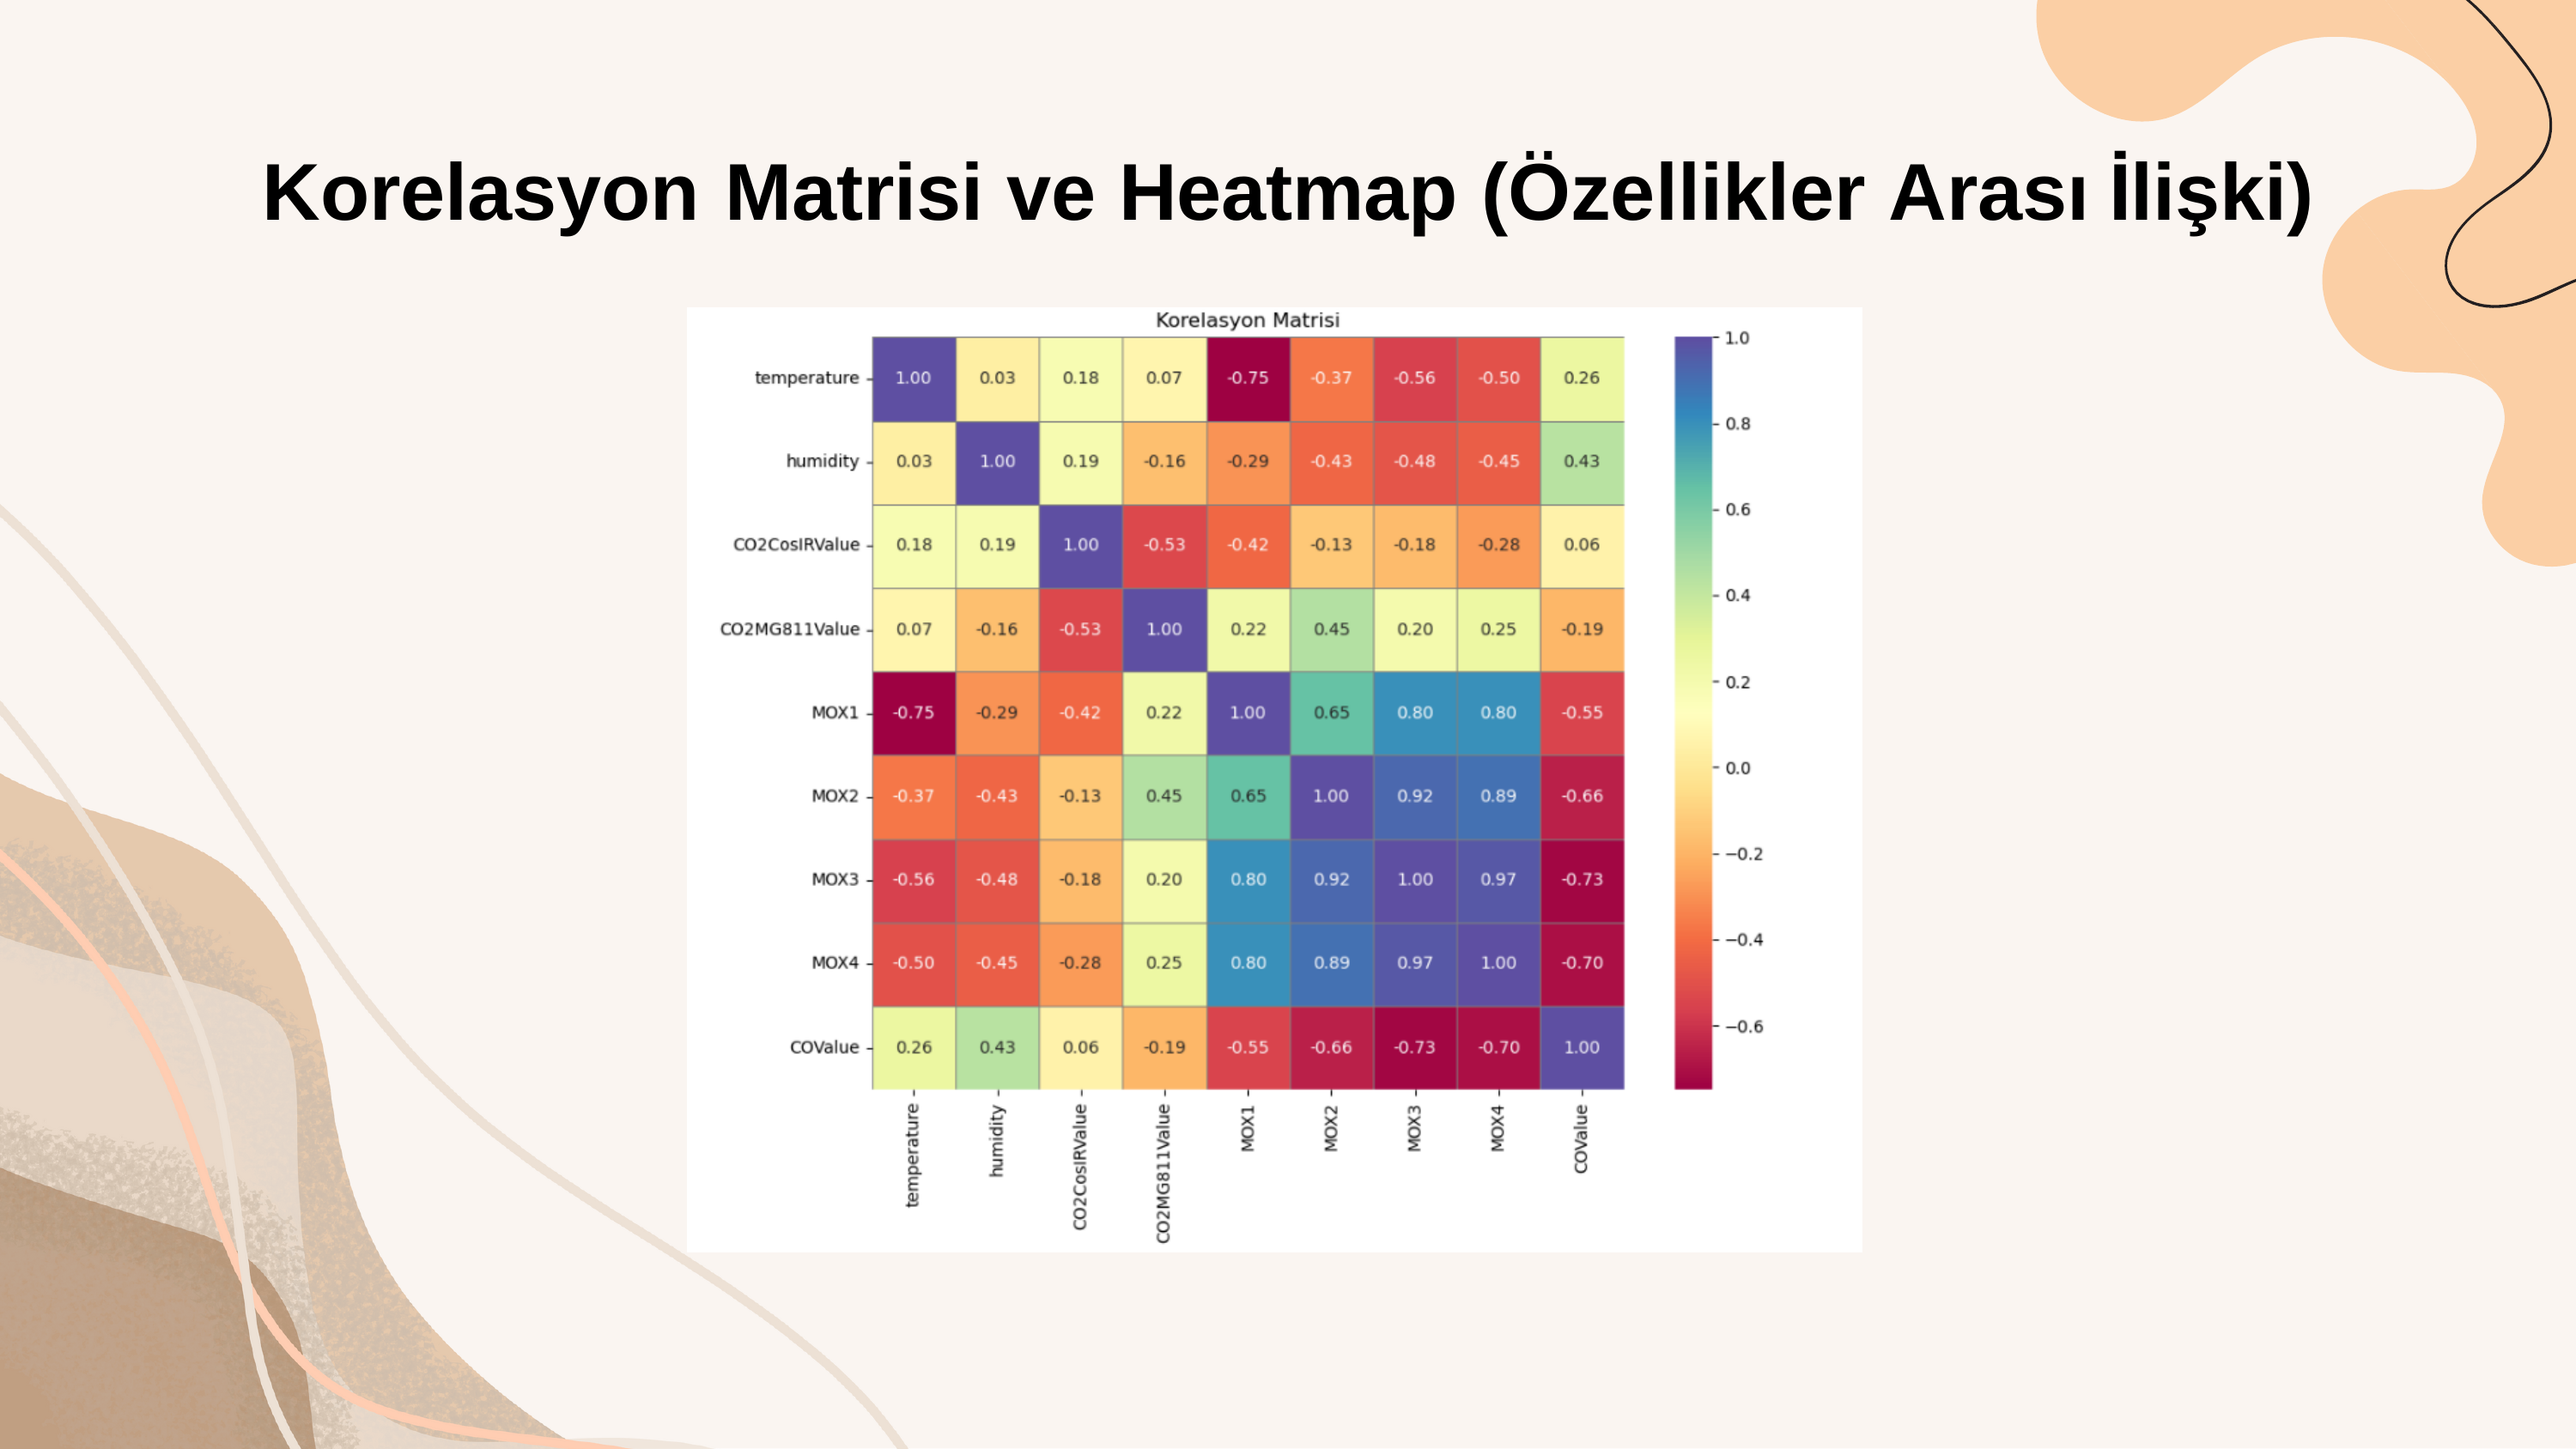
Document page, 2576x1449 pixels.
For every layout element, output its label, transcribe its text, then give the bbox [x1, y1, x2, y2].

picture [0, 307, 1863, 1449]
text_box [2036, 0, 2576, 567]
title Korelasyon Matrisi ve Heatmap (Özellikler Arası İlişki) [260, 137, 2032, 382]
